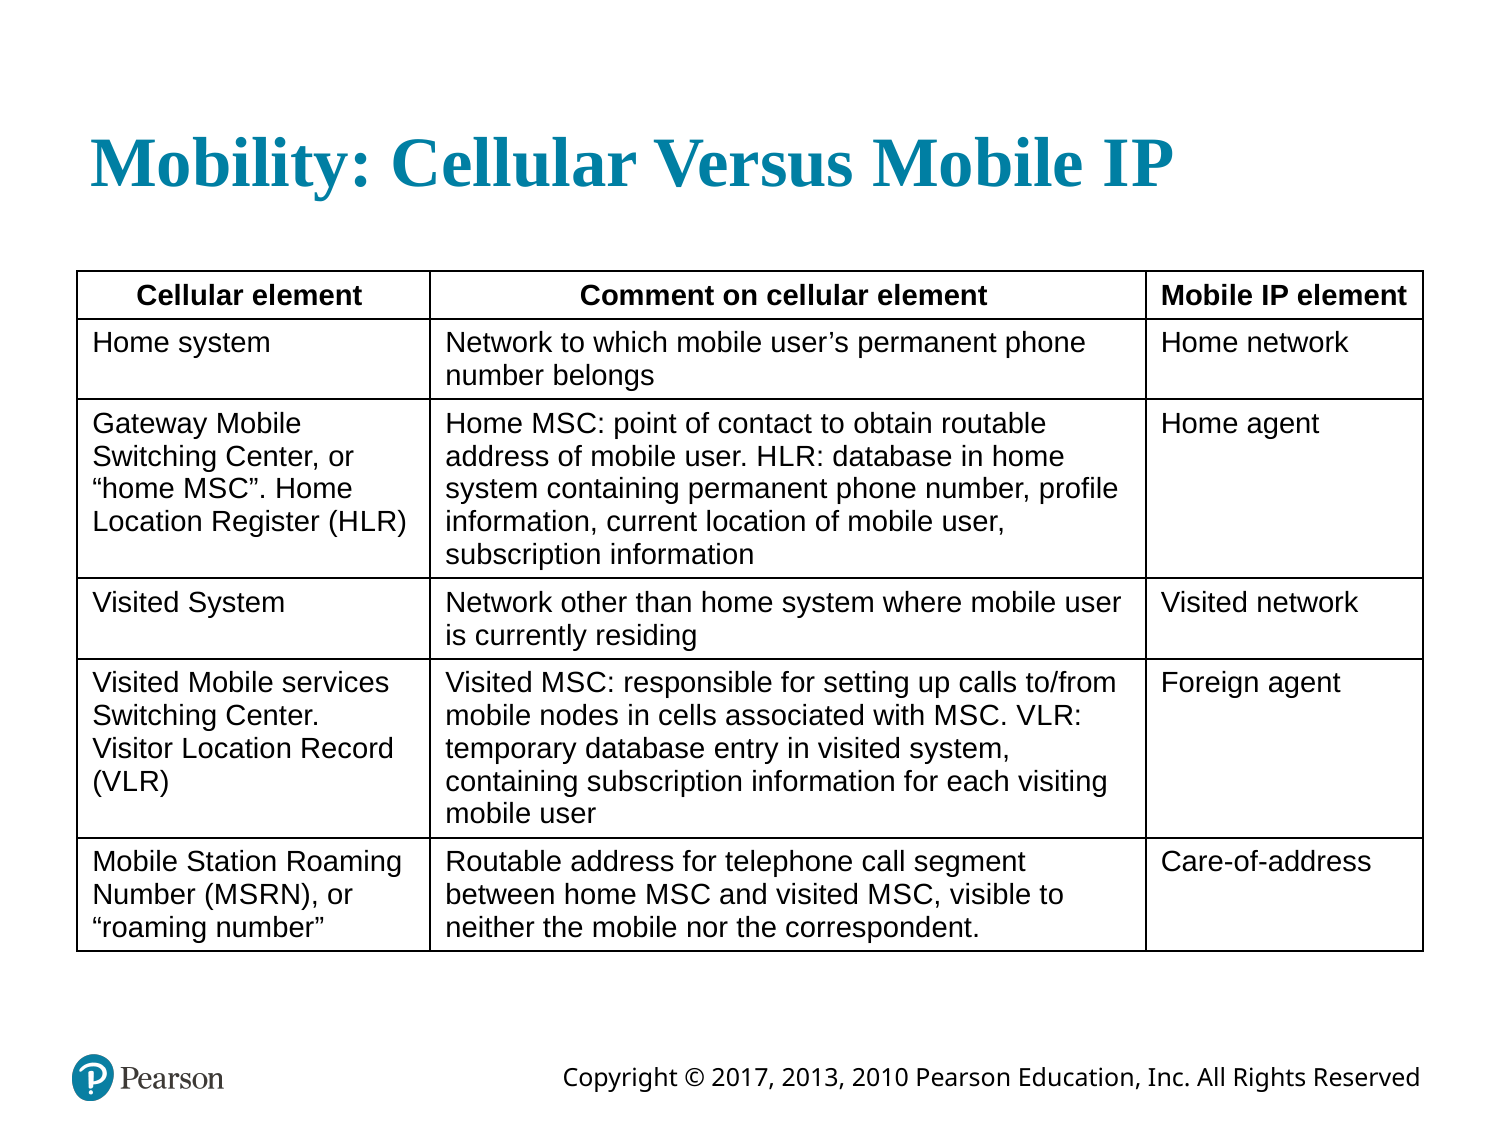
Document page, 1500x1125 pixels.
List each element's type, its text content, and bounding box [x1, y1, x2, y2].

table_cell Foreign agent [1147, 660, 1422, 837]
table_cell Network to which mobile user’s permanent phone number belongs [431, 320, 1145, 398]
table_cell Routable address for telephone call segment between home M S C and visited M S C, visible to neither the mobile nor the correspondent. [431, 839, 1145, 950]
table_cell Home M S C: point of contact to obtain routable address of mobile user. H L R: database in home system containing permanent phone number, profile information, current location of mobile user, subscription information [431, 400, 1145, 577]
title Mobility: Cellular Versus Mobile I P [75, 35, 1425, 216]
picture [98, 1054, 224, 1101]
table_header Comment on cellular element [431, 272, 1145, 318]
table_header Cellular element [78, 272, 429, 318]
table_cell Visited Mobile services Switching Center. Visitor Location Record (V L R) [78, 660, 429, 837]
table_cell Visited System [78, 579, 429, 658]
table_cell Visited M S C: responsible for setting up calls to/from mobile nodes in cells associated with M S C. V L R: temporary database entry in visited system, containing subscription information for each visiting mobile user [431, 660, 1145, 837]
table_cell Gateway Mobile Switching Center, or “home M S C”. Home Location Register (H L R) [78, 400, 429, 577]
picture [72, 1087, 83, 1101]
table_cell Network other than home system where mobile user is currently residing [431, 579, 1145, 658]
table_cell Home network [1147, 320, 1422, 398]
picture [72, 1054, 88, 1070]
table_cell Visited network [1147, 579, 1422, 658]
table_cell Home agent [1147, 400, 1422, 577]
picture [80, 1063, 106, 1088]
table_cell Mobile Station Roaming Number (M S R N), or “roaming number” [78, 839, 429, 950]
table_header Mobile IP element [1147, 272, 1422, 318]
table_cell Home system [78, 320, 429, 398]
table_cell Care-of-address [1147, 839, 1422, 950]
